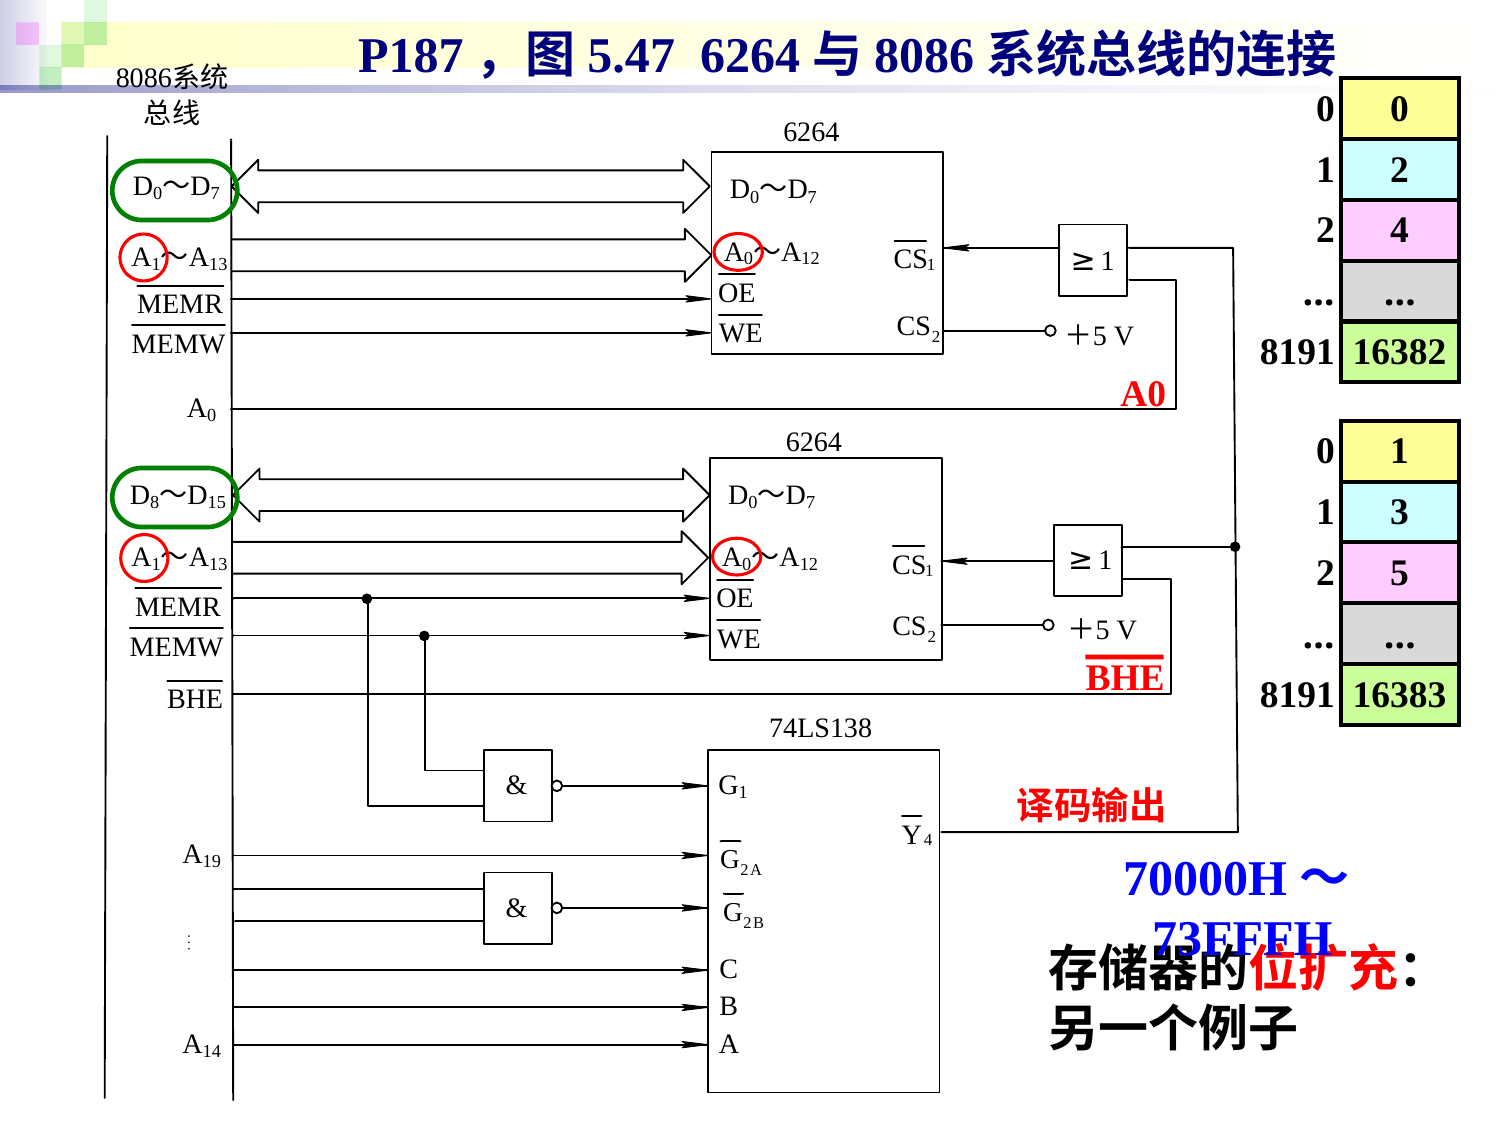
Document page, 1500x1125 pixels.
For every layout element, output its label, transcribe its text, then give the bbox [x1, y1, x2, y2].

table_header 0 [1249, 90, 1339, 139]
text_box P187，图5.47 6264与8086系统总线的连接 [343, 15, 1362, 90]
table_cell 2 [1249, 542, 1339, 603]
table_cell 5 [1343, 544, 1457, 601]
text_box 70000H～73FFFH [1249, 838, 1465, 973]
table_cell 3 [1343, 484, 1457, 540]
table_cell 2 [1343, 141, 1457, 198]
table_cell … [1249, 603, 1339, 664]
table_cell 16383 [1343, 666, 1457, 723]
table_cell 8191 [1249, 321, 1339, 382]
table_header 0 [1343, 80, 1457, 137]
table_cell 4 [1343, 202, 1457, 259]
table_cell … [1249, 261, 1339, 321]
table_cell … [1343, 263, 1457, 319]
table_cell 2 [1249, 200, 1339, 261]
table_header 0 [1249, 421, 1339, 482]
table_cell 1 [1249, 482, 1339, 542]
table_cell 1 [1249, 139, 1339, 200]
table_cell … [1343, 605, 1457, 662]
table_cell 8191 [1249, 664, 1339, 725]
table_header 1 [1343, 423, 1457, 480]
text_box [88, 49, 1245, 1107]
table_cell 编程校验 [81, 47, 85, 67]
text_box 存储器的位扩充： 另一个例子 [1249, 928, 1483, 1071]
table_cell 16382 [1343, 324, 1457, 380]
